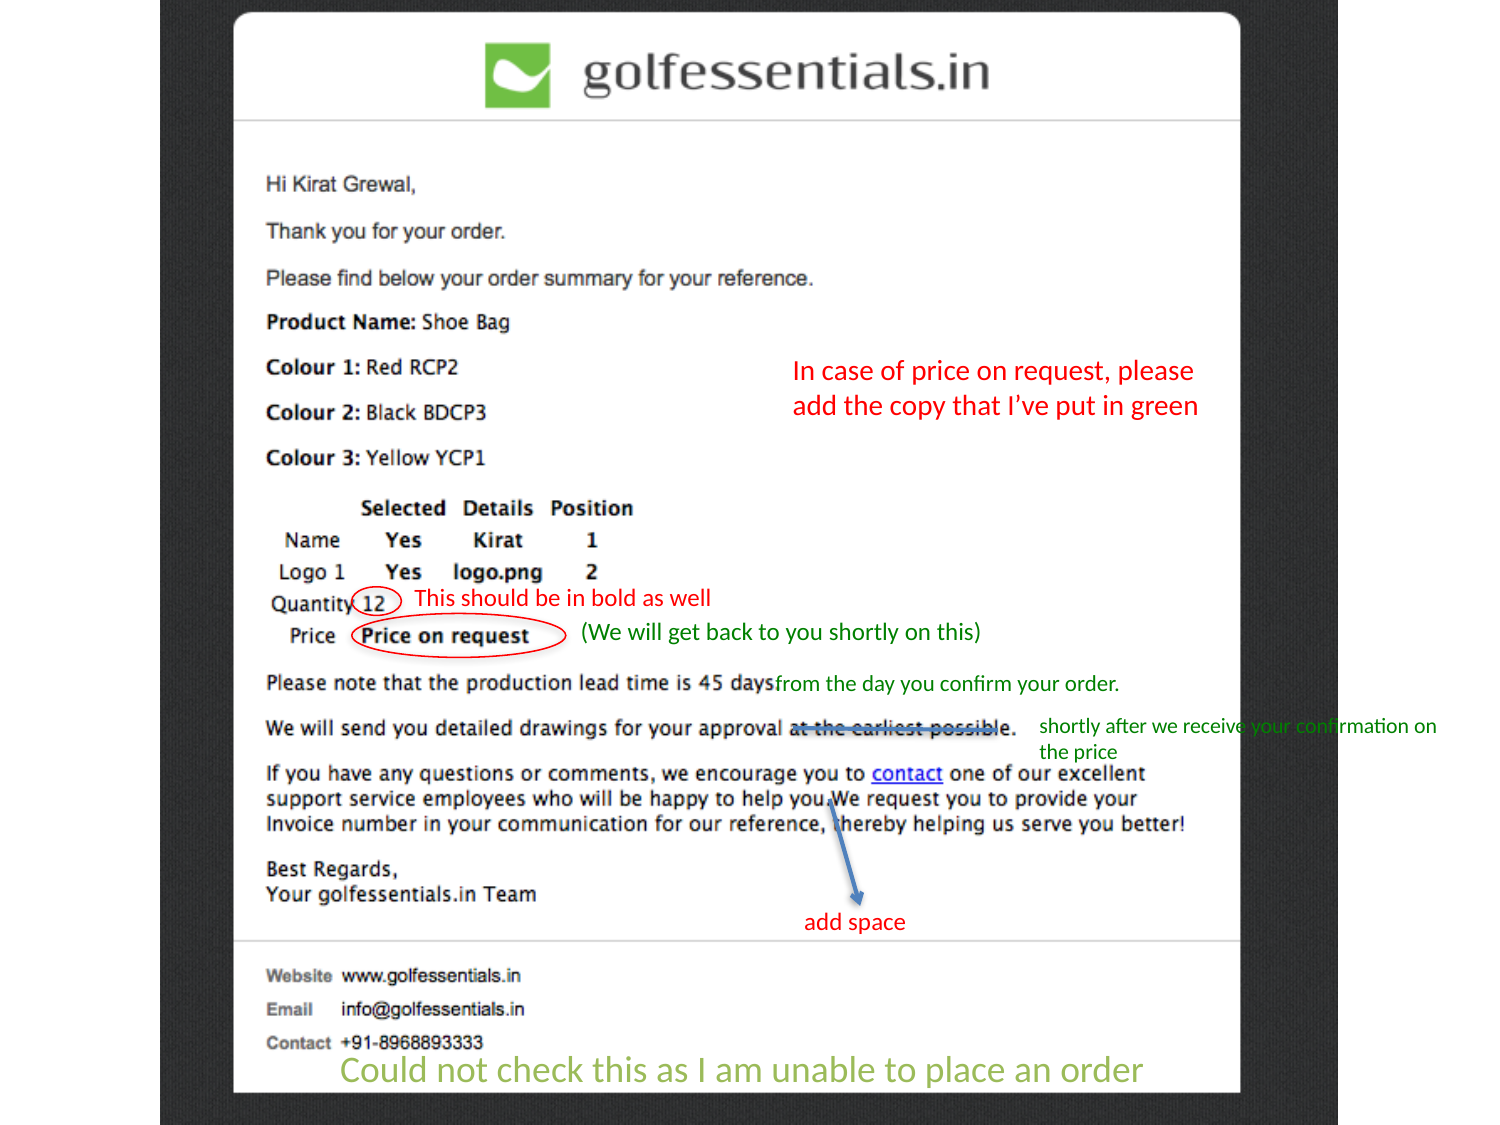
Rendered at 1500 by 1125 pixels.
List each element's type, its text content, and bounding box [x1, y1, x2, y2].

text_box shortly after we receive your confirmation on the price [1341, 704, 1457, 772]
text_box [792, 727, 999, 731]
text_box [829, 798, 861, 907]
picture [160, 0, 1338, 1125]
